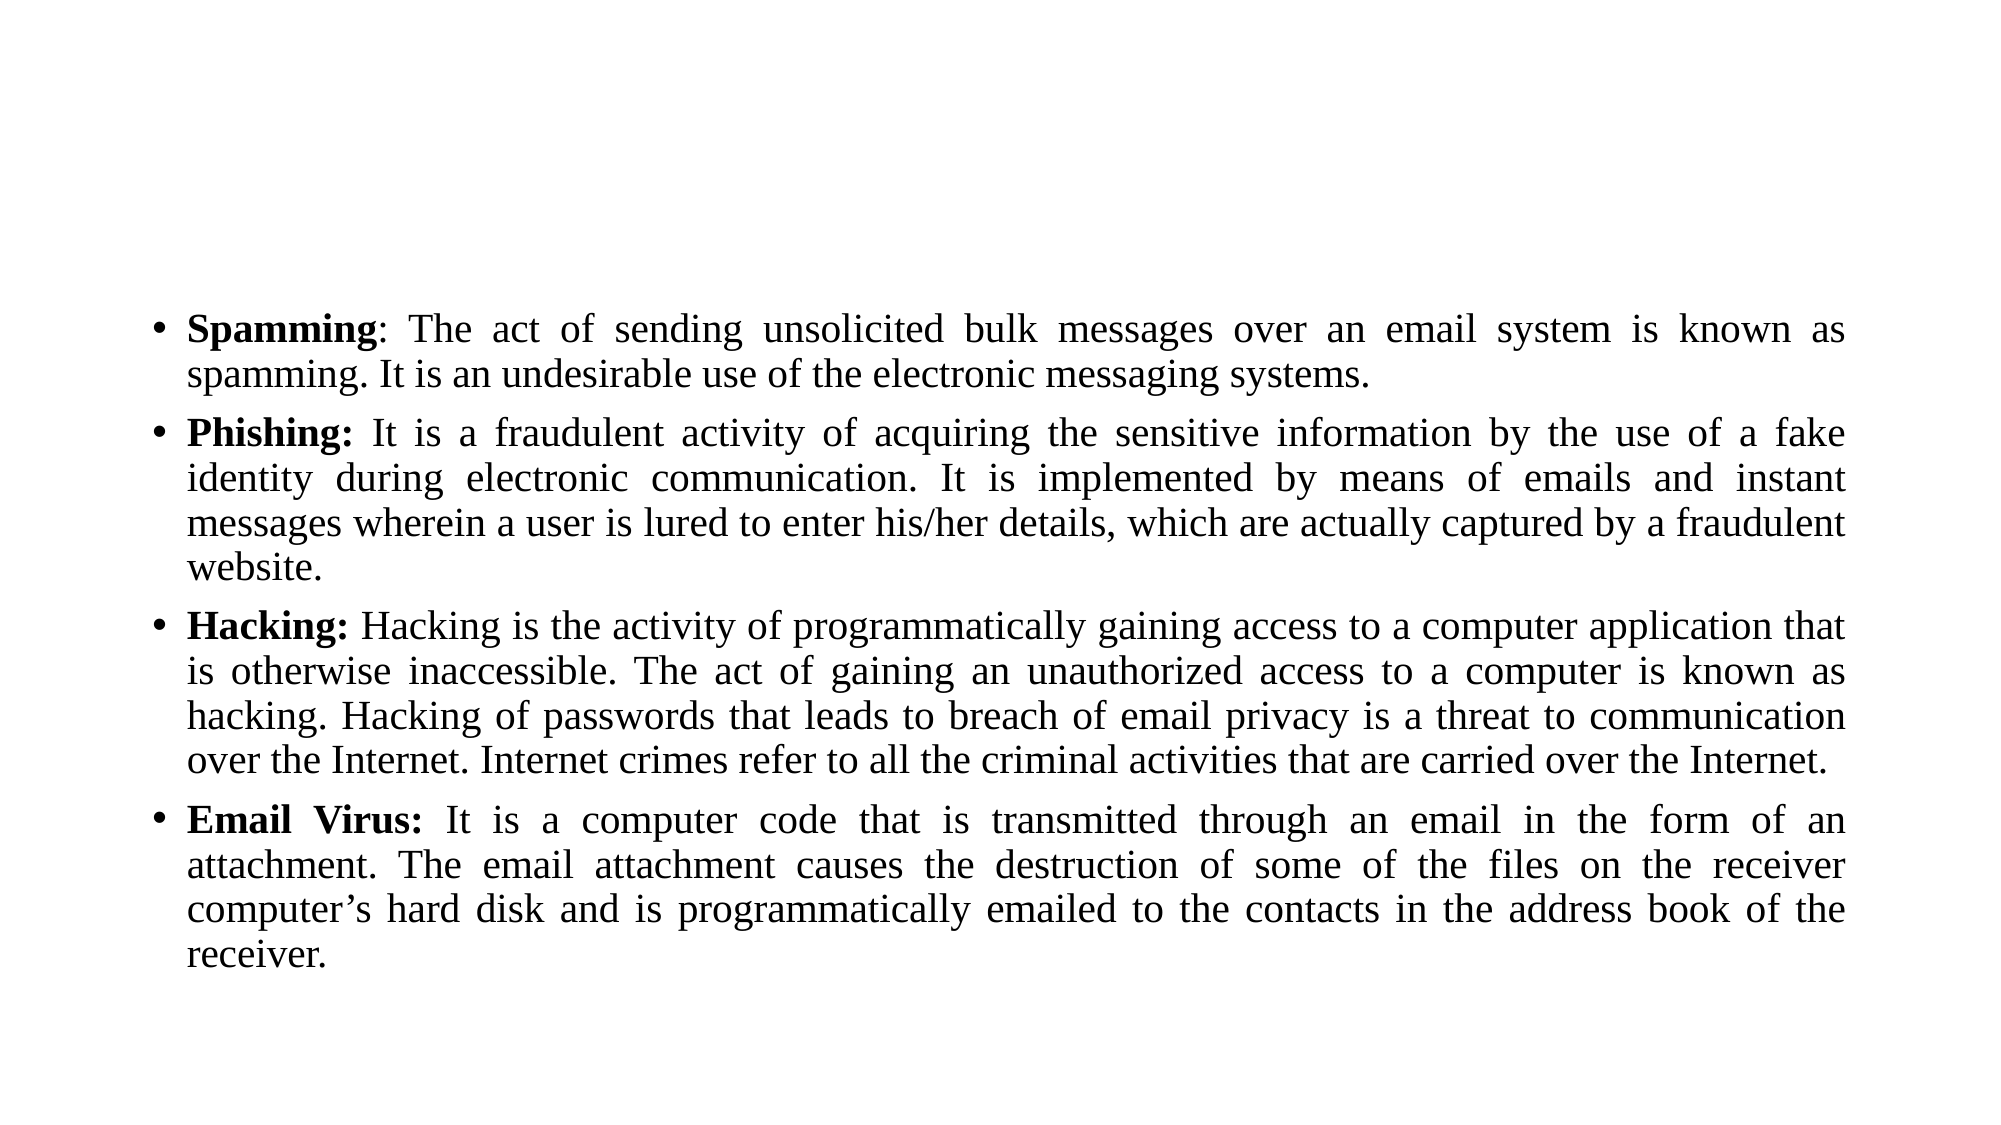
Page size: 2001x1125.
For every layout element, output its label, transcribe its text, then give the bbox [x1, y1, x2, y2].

list Spamming: The act of sending unsolicited bulk messages over an email system is known as spamming. It is an undesirable use of the electronic messaging systems. Phishing: It is a fraudulent activity of acquiring the sensitive information by the use of a fake identity during electronic communication. It is implemented by means of emails and instant messages wherein a user is lured to enter his/her details, which are actually captured by a fraudulent website. Hacking: Hacking is the activity of programmatically gaining access to a computer application that is otherwise inaccessible. The act of gaining an unauthorized access to a computer is known as hacking. Hacking of passwords that leads to breach of email privacy is a threat to communication over the Internet. Internet crimes refer to all the criminal activities that are carried over the Internet. Email Virus: It is a computer code that is transmitted through an email in the form of an attachment. The email attachment causes the destruction of some of the files on the receiver computer’s hard disk and is programmatically emailed to the contacts in the address book of the receiver. [137, 299, 1863, 1014]
